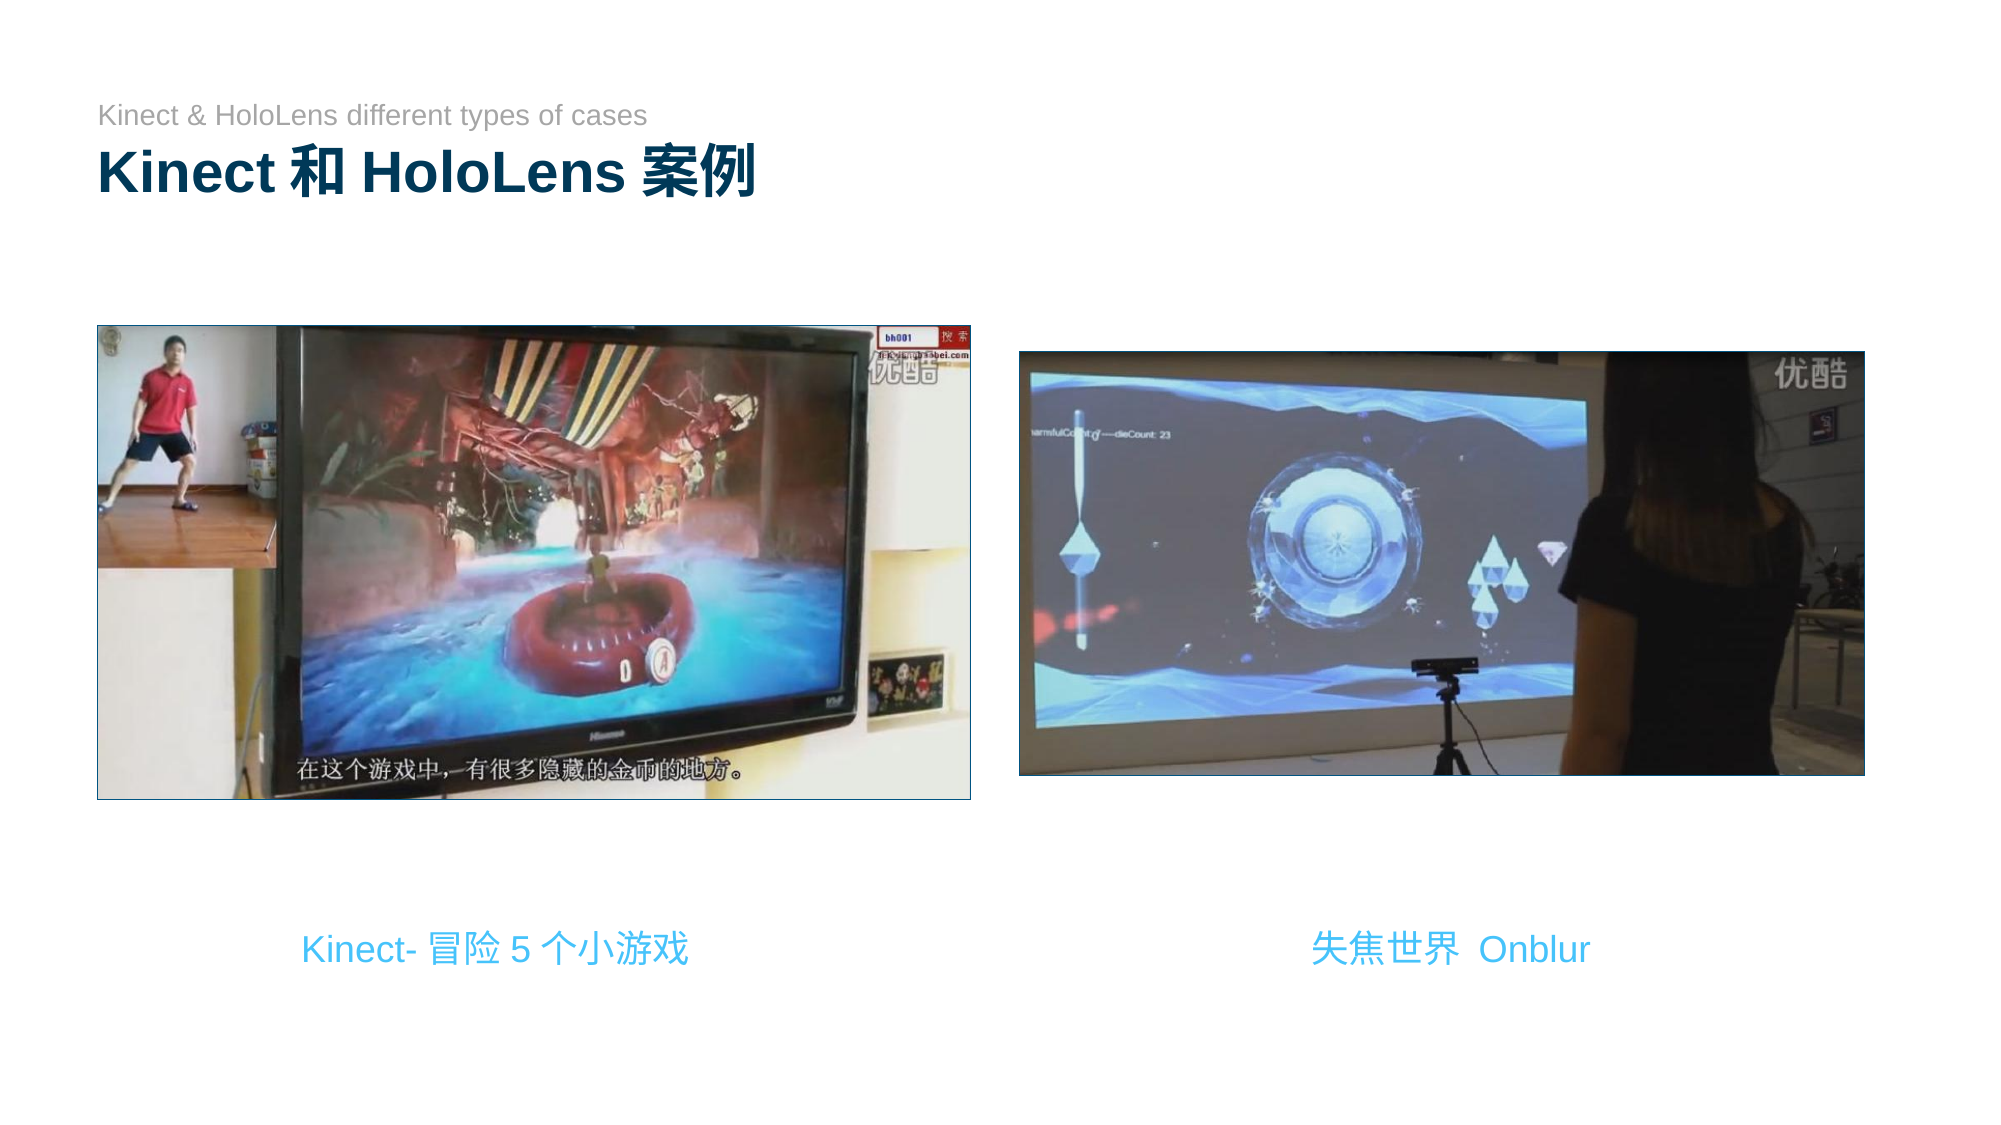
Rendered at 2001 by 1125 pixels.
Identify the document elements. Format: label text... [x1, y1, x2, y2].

text_box Kinect和HoloLens案例 [97, 134, 1639, 205]
picture [1019, 351, 1866, 776]
text_box 失焦世界 Onblur [1225, 918, 1677, 978]
text_box Kinect & HoloLens different types of cases [97, 88, 1639, 134]
picture [97, 325, 971, 800]
text_box Kinect-冒险5个小游戏 [278, 918, 713, 978]
